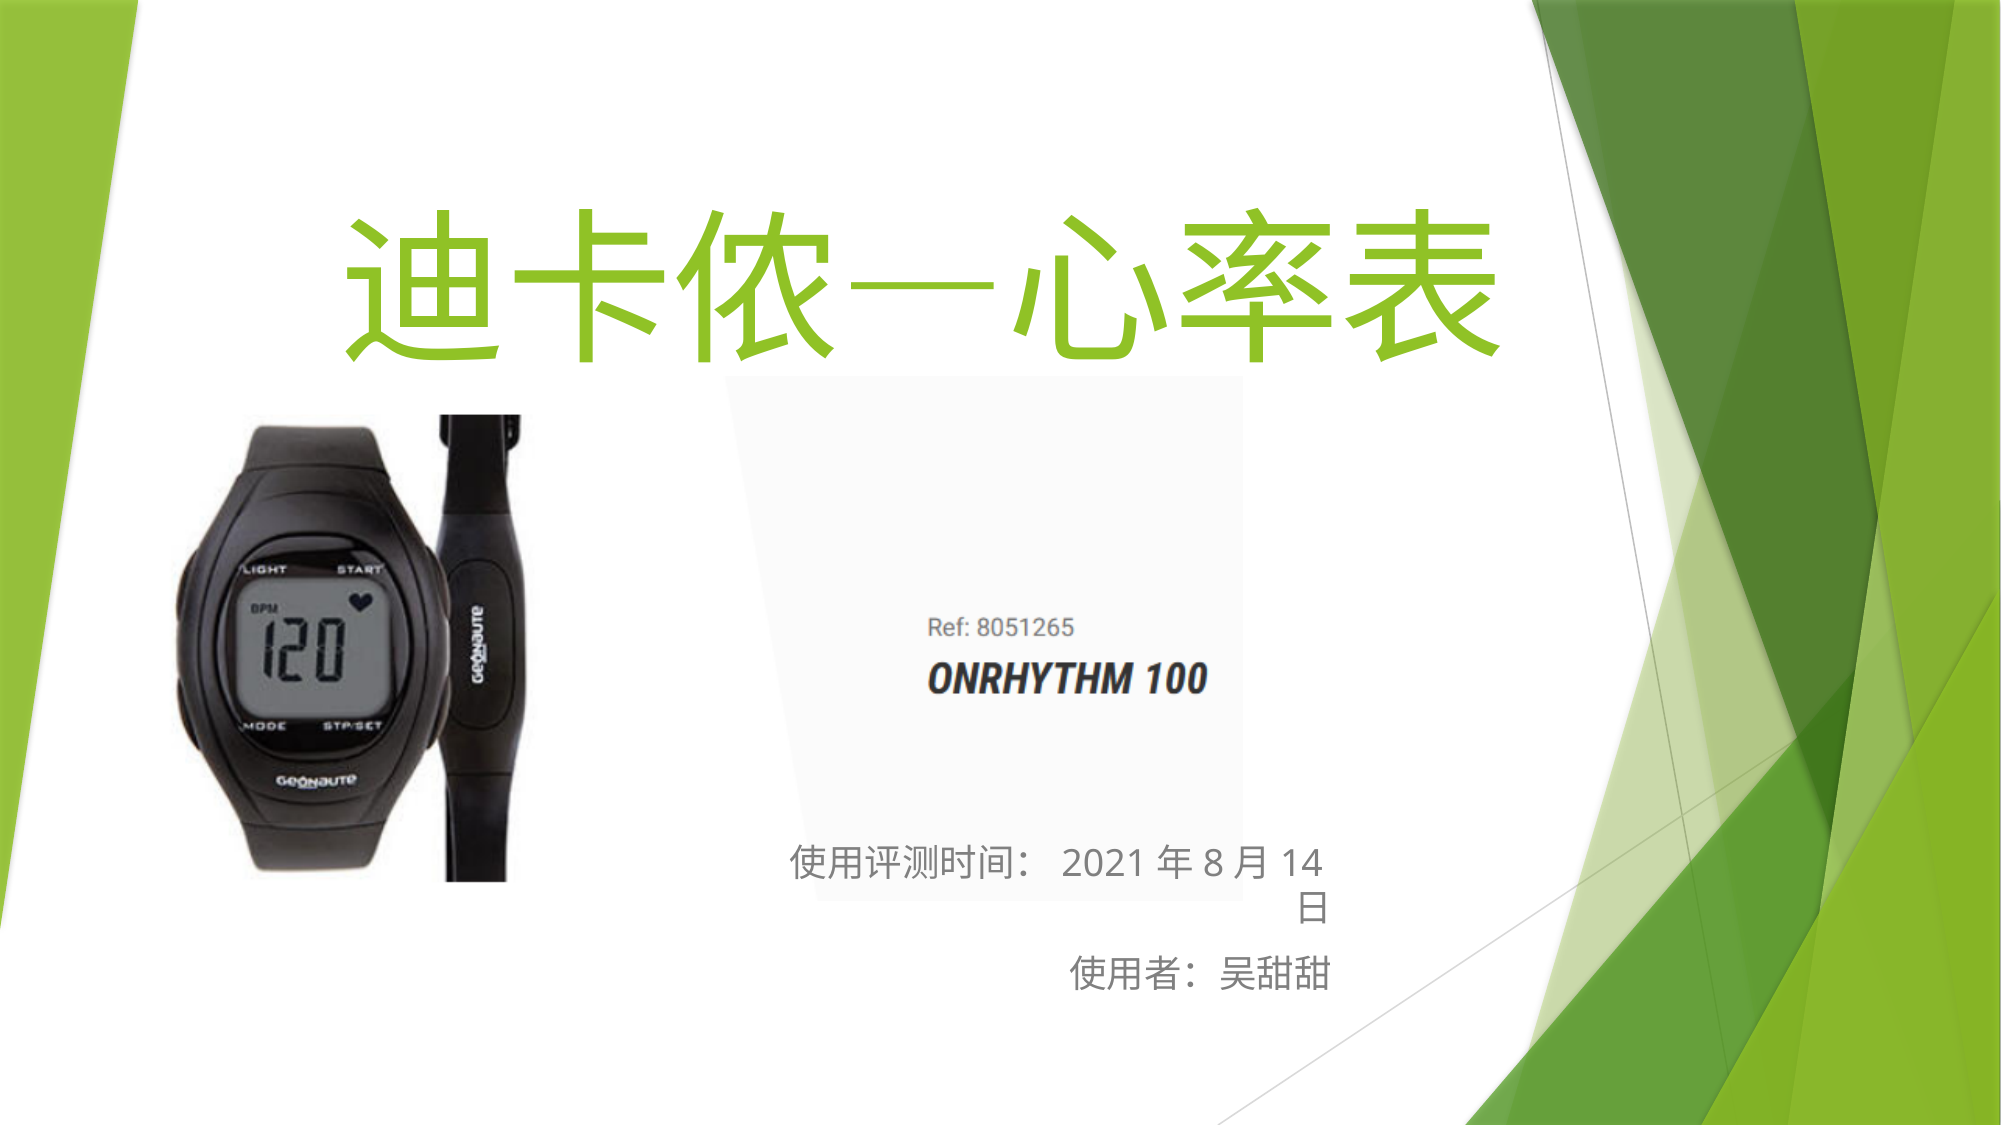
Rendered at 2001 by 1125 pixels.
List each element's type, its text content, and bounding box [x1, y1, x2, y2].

title 迪卡侬—心率表 [191, 50, 1522, 391]
subtitle 使用评测时间：2021年8月14日 使用者：吴甜甜 [759, 831, 1347, 1083]
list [113, 376, 1243, 902]
